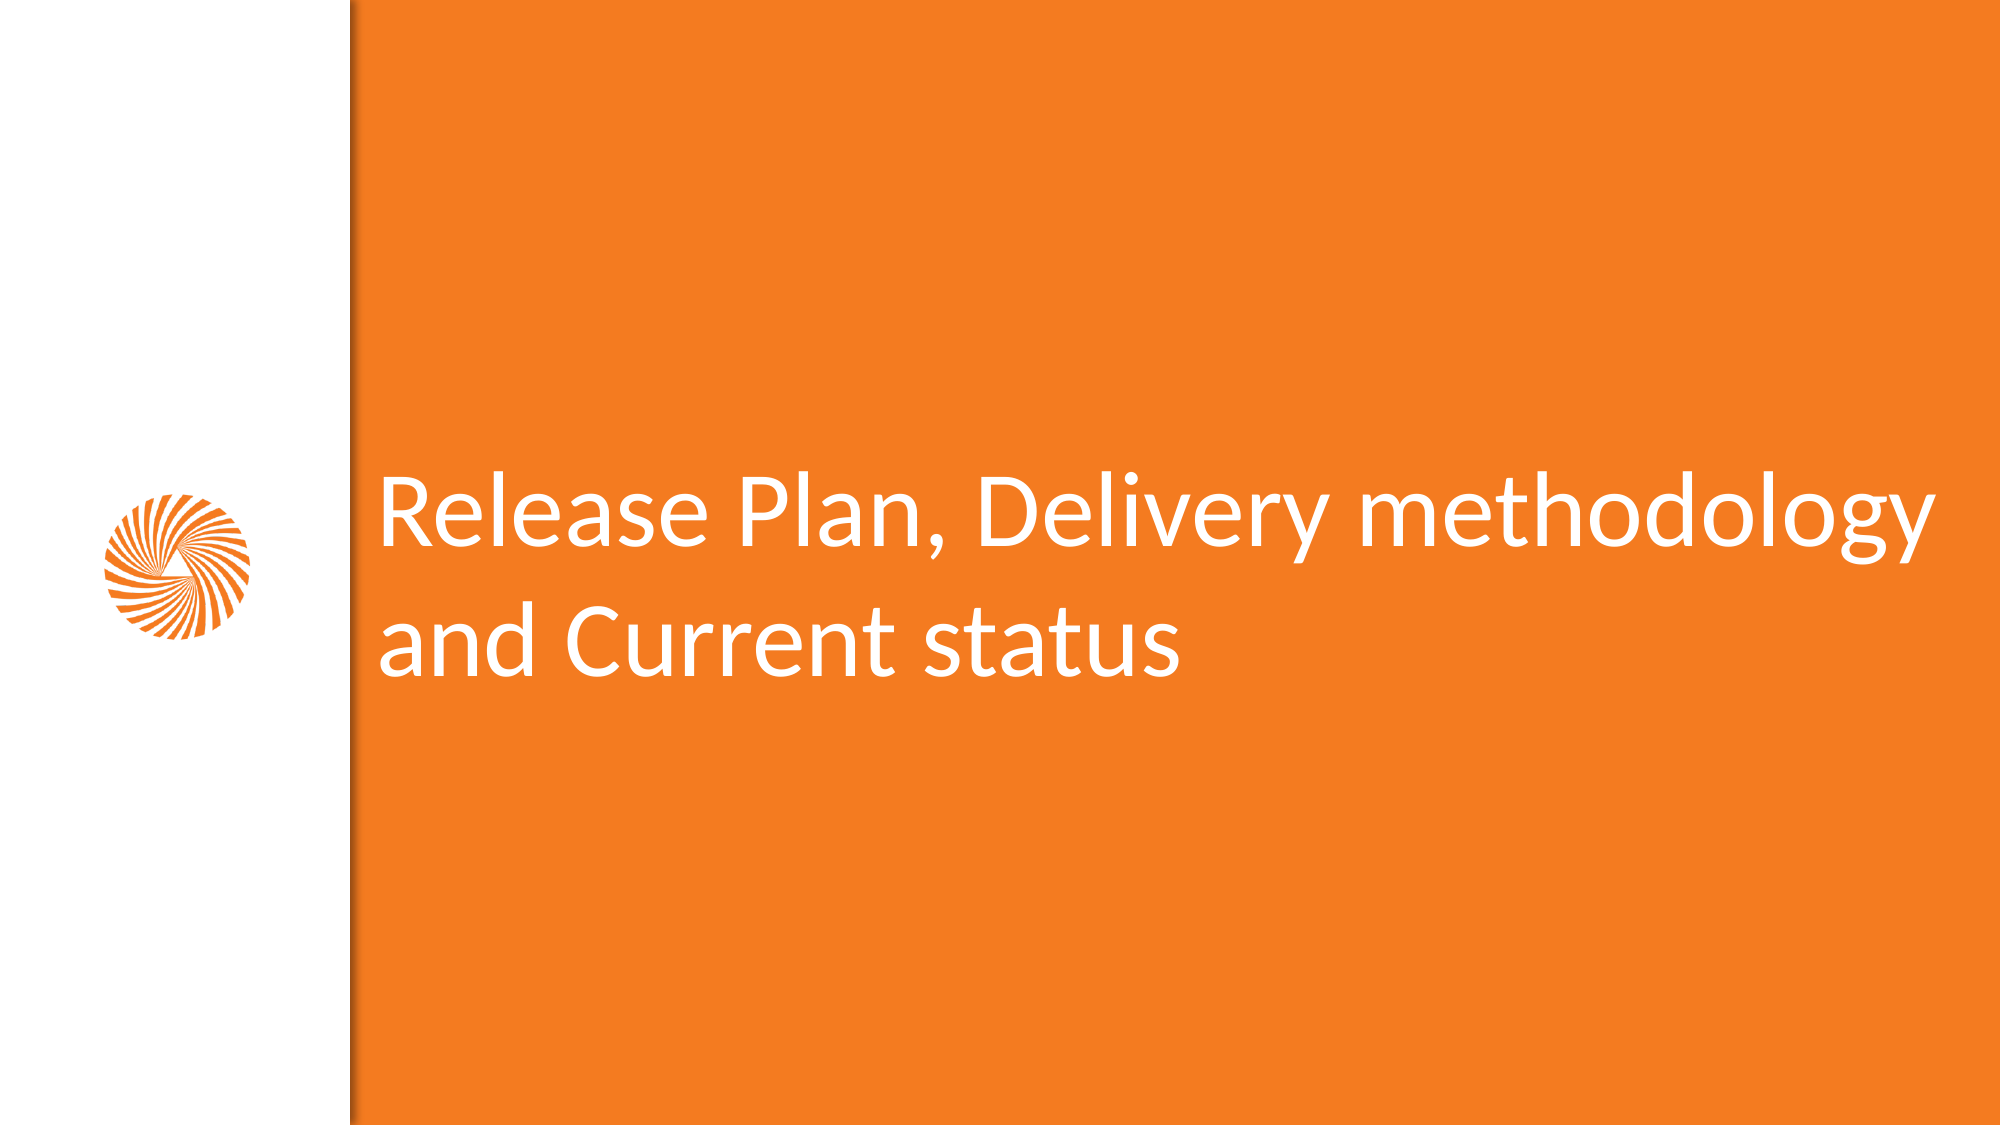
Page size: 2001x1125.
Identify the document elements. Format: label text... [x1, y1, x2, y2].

title Release Plan, Delivery methodology and Current status [358, 430, 2000, 570]
picture [99, 489, 255, 645]
